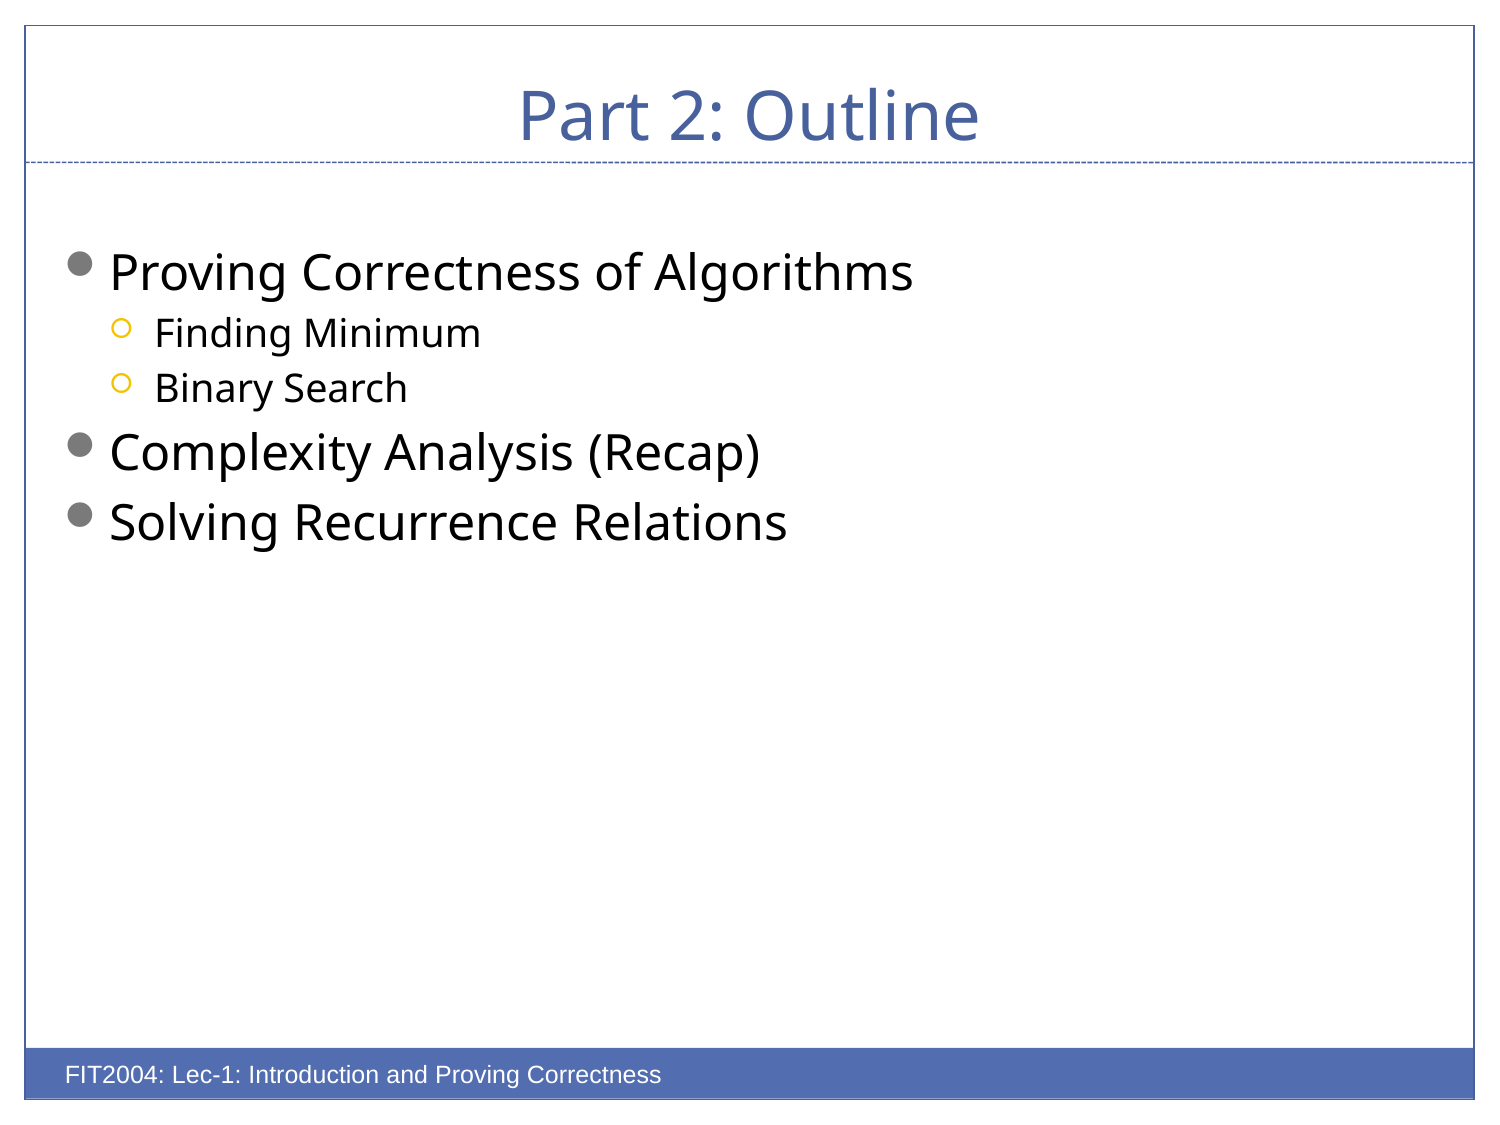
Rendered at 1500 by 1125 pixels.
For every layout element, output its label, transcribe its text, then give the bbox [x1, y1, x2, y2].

title Part 2: Outline [49, 37, 1450, 162]
footer FIT2004: Lec-1: Introduction and Proving Correctness [50, 1051, 800, 1112]
list Proving Correctness of Algorithms Finding Minimum Binary Search Complexity Analysis (Recap) Solving Recurrence Relations [49, 162, 1445, 913]
